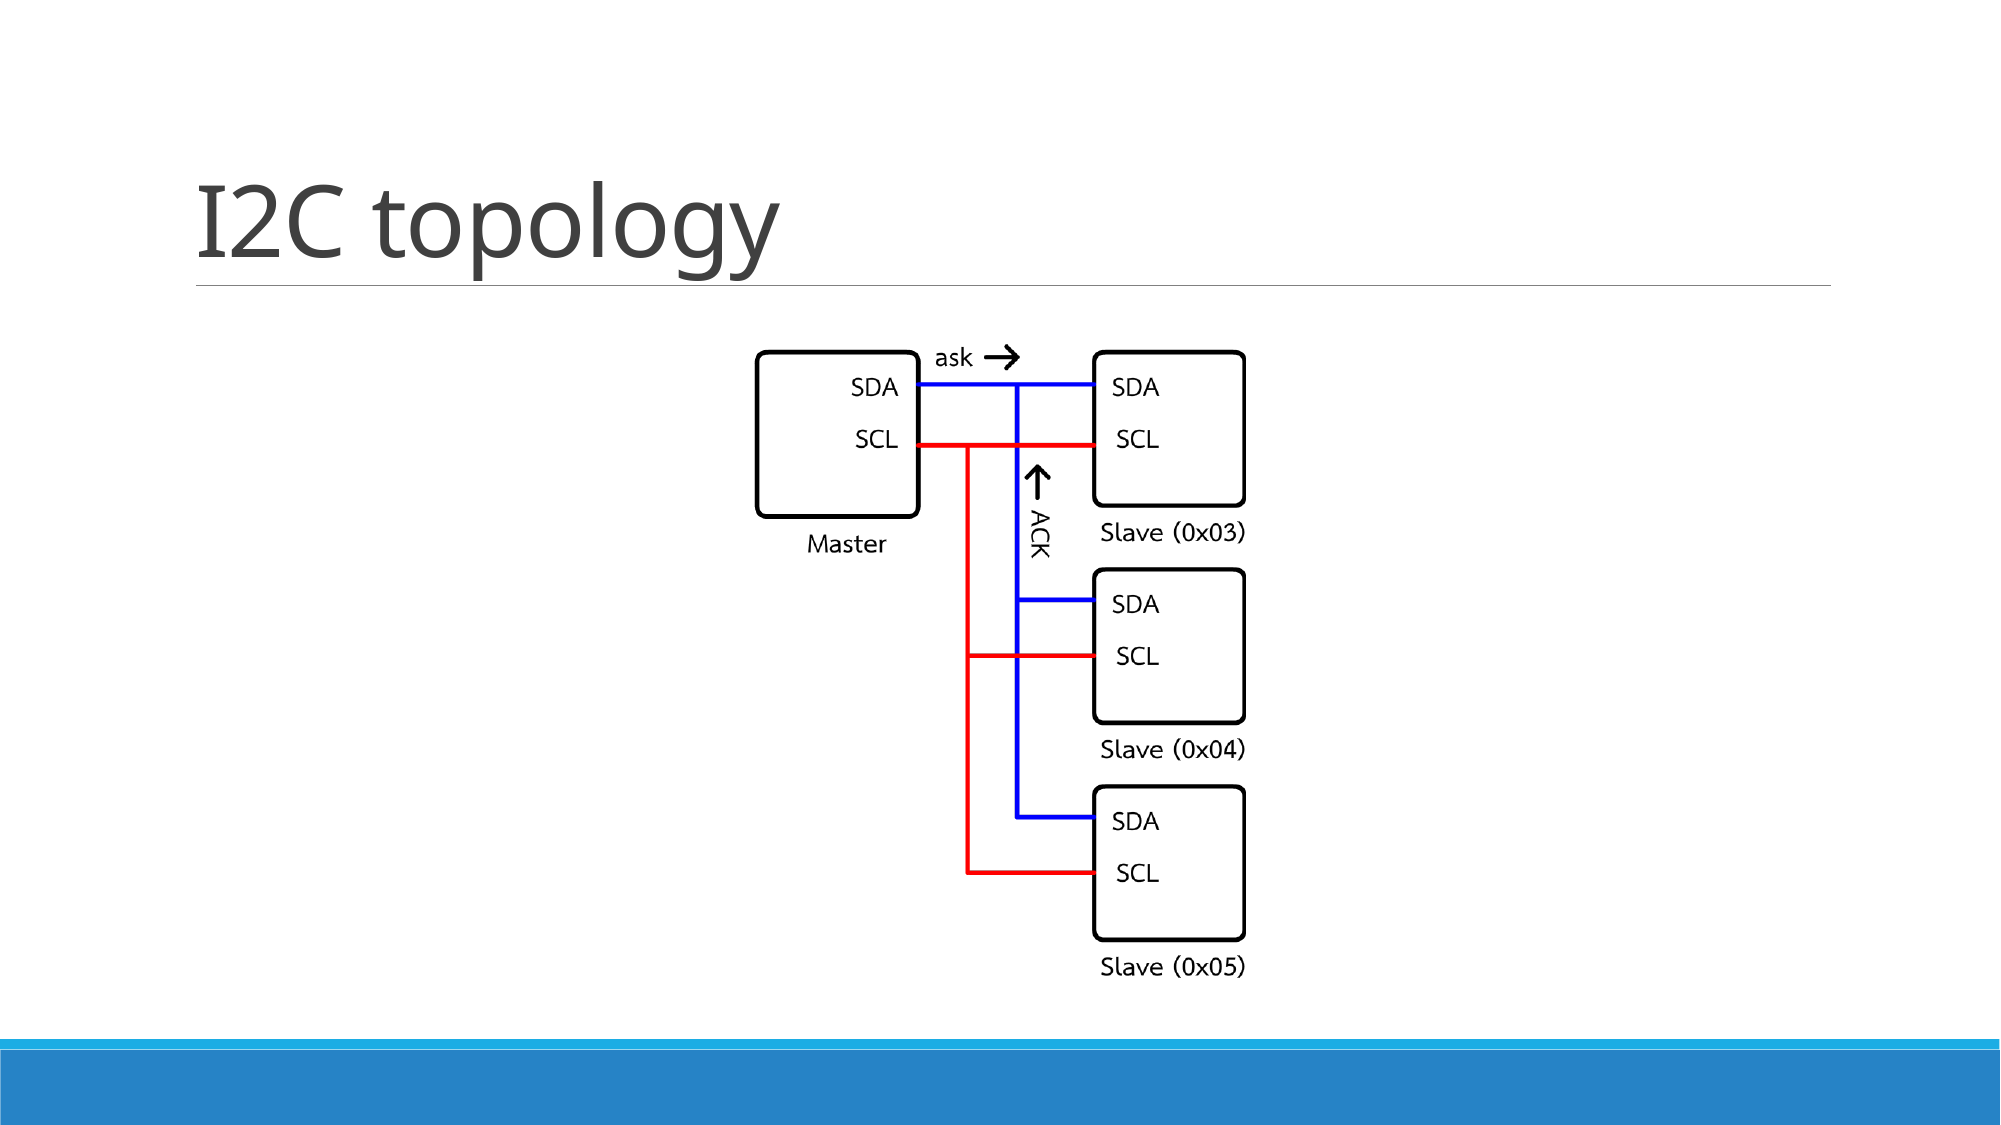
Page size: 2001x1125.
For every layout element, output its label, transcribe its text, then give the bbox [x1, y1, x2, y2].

title I2C topology [180, 47, 1830, 285]
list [754, 332, 1246, 994]
